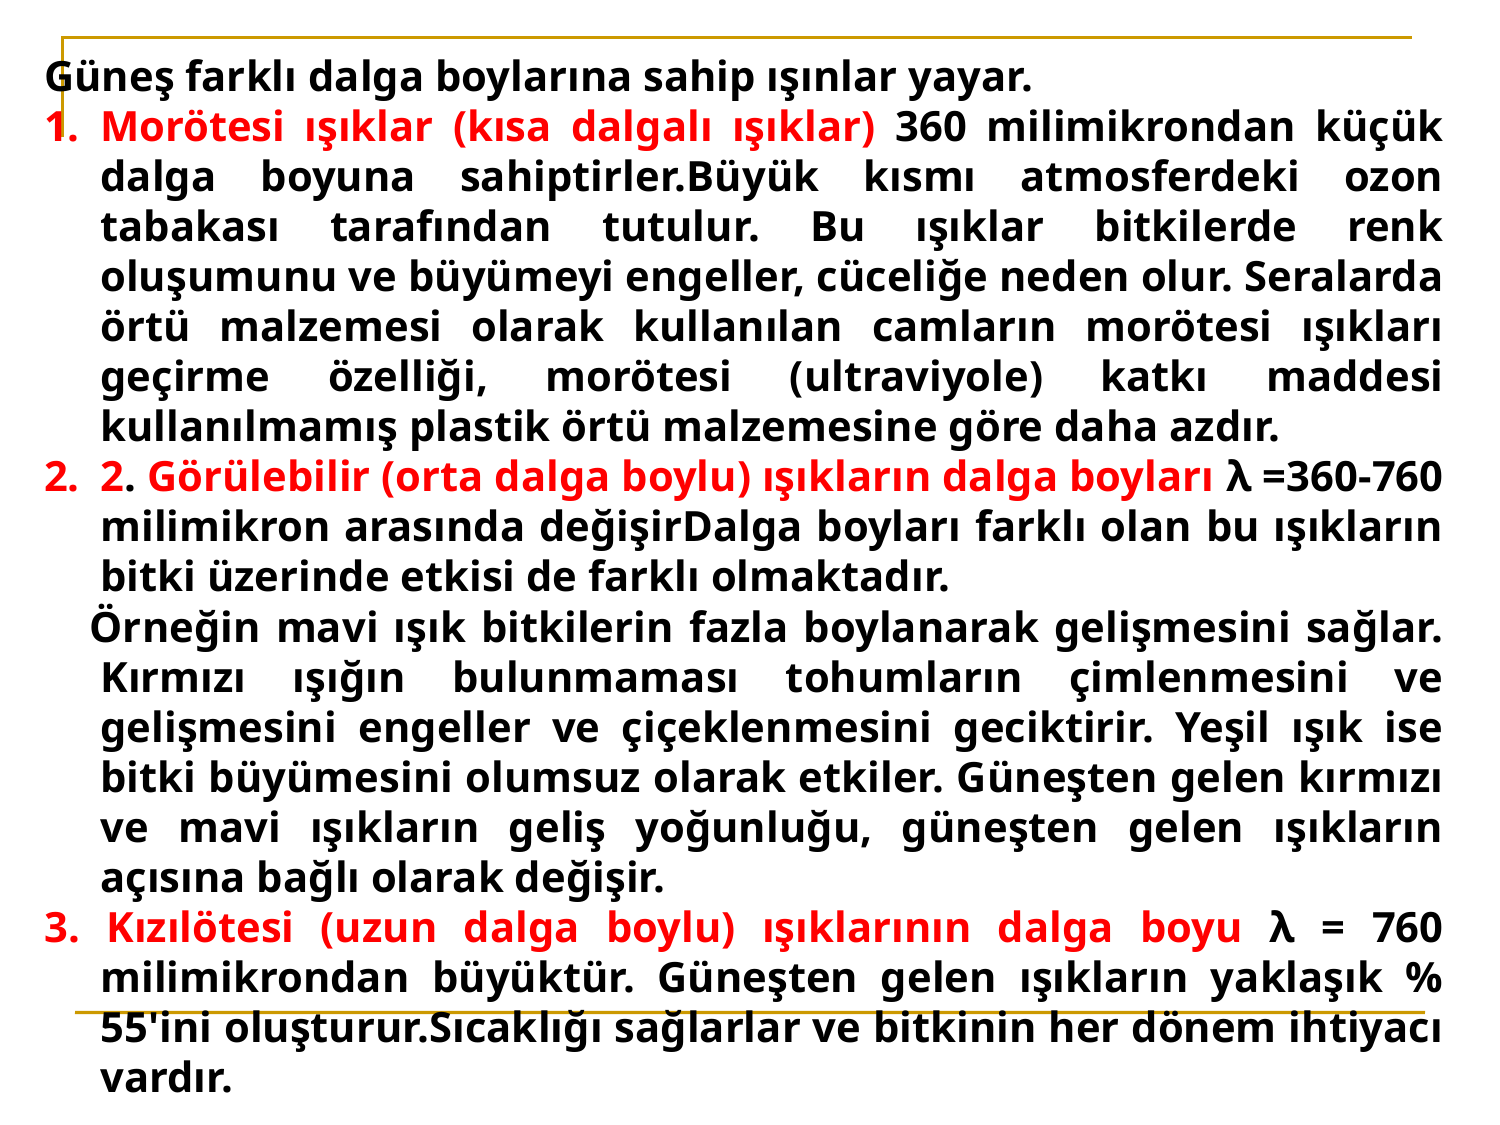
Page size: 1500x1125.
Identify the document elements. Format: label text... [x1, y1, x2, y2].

text_box Güneş farklı dalga boylarına sahip ışınlar yayar. Morötesi ışıklar (kısa dalgalı ışıklar) 360 milimikrondan küçük dalga boyuna sahiptirler.Büyük kısmı atmosferdeki ozon tabakası tarafından tutulur. Bu ışıklar bitkilerde renk oluşumunu ve büyümeyi engeller, cüceliğe neden olur. Seralarda örtü malzemesi olarak kullanılan camların morötesi ışıkları geçirme özelliği, morötesi (ultraviyole) katkı maddesi kullanılmamış plastik örtü malzemesine göre daha azdır. 2. Görülebilir (orta dalga boylu) ışıkların dalga boyları λ =360-760 milimikron arasında değişirDalga boyları farklı olan bu ışıkların bitki üzerinde etkisi de farklı olmaktadır. Örneğin mavi ışık bitkilerin fazla boylanarak gelişmesini sağlar. Kırmızı ışığın bulunmaması tohumların çimlenmesini ve gelişmesini engeller ve çiçeklenmesini geciktirir. Yeşil ışık ise bitki büyümesini olumsuz olarak etkiler. Güneşten gelen kırmızı ve mavi ışıkların geliş yoğunluğu, güneşten gelen ışıkların açısına bağlı olarak değişir. 3. Kızılötesi (uzun dalga boylu) ışıklarının dalga boyu λ = 760 milimikrondan büyüktür. Güneşten gelen ışıkların yaklaşık % 55'ini oluşturur.Sıcaklığı sağlarlar ve bitkinin her dönem ihtiyacı vardır. [29, 42, 1459, 1108]
